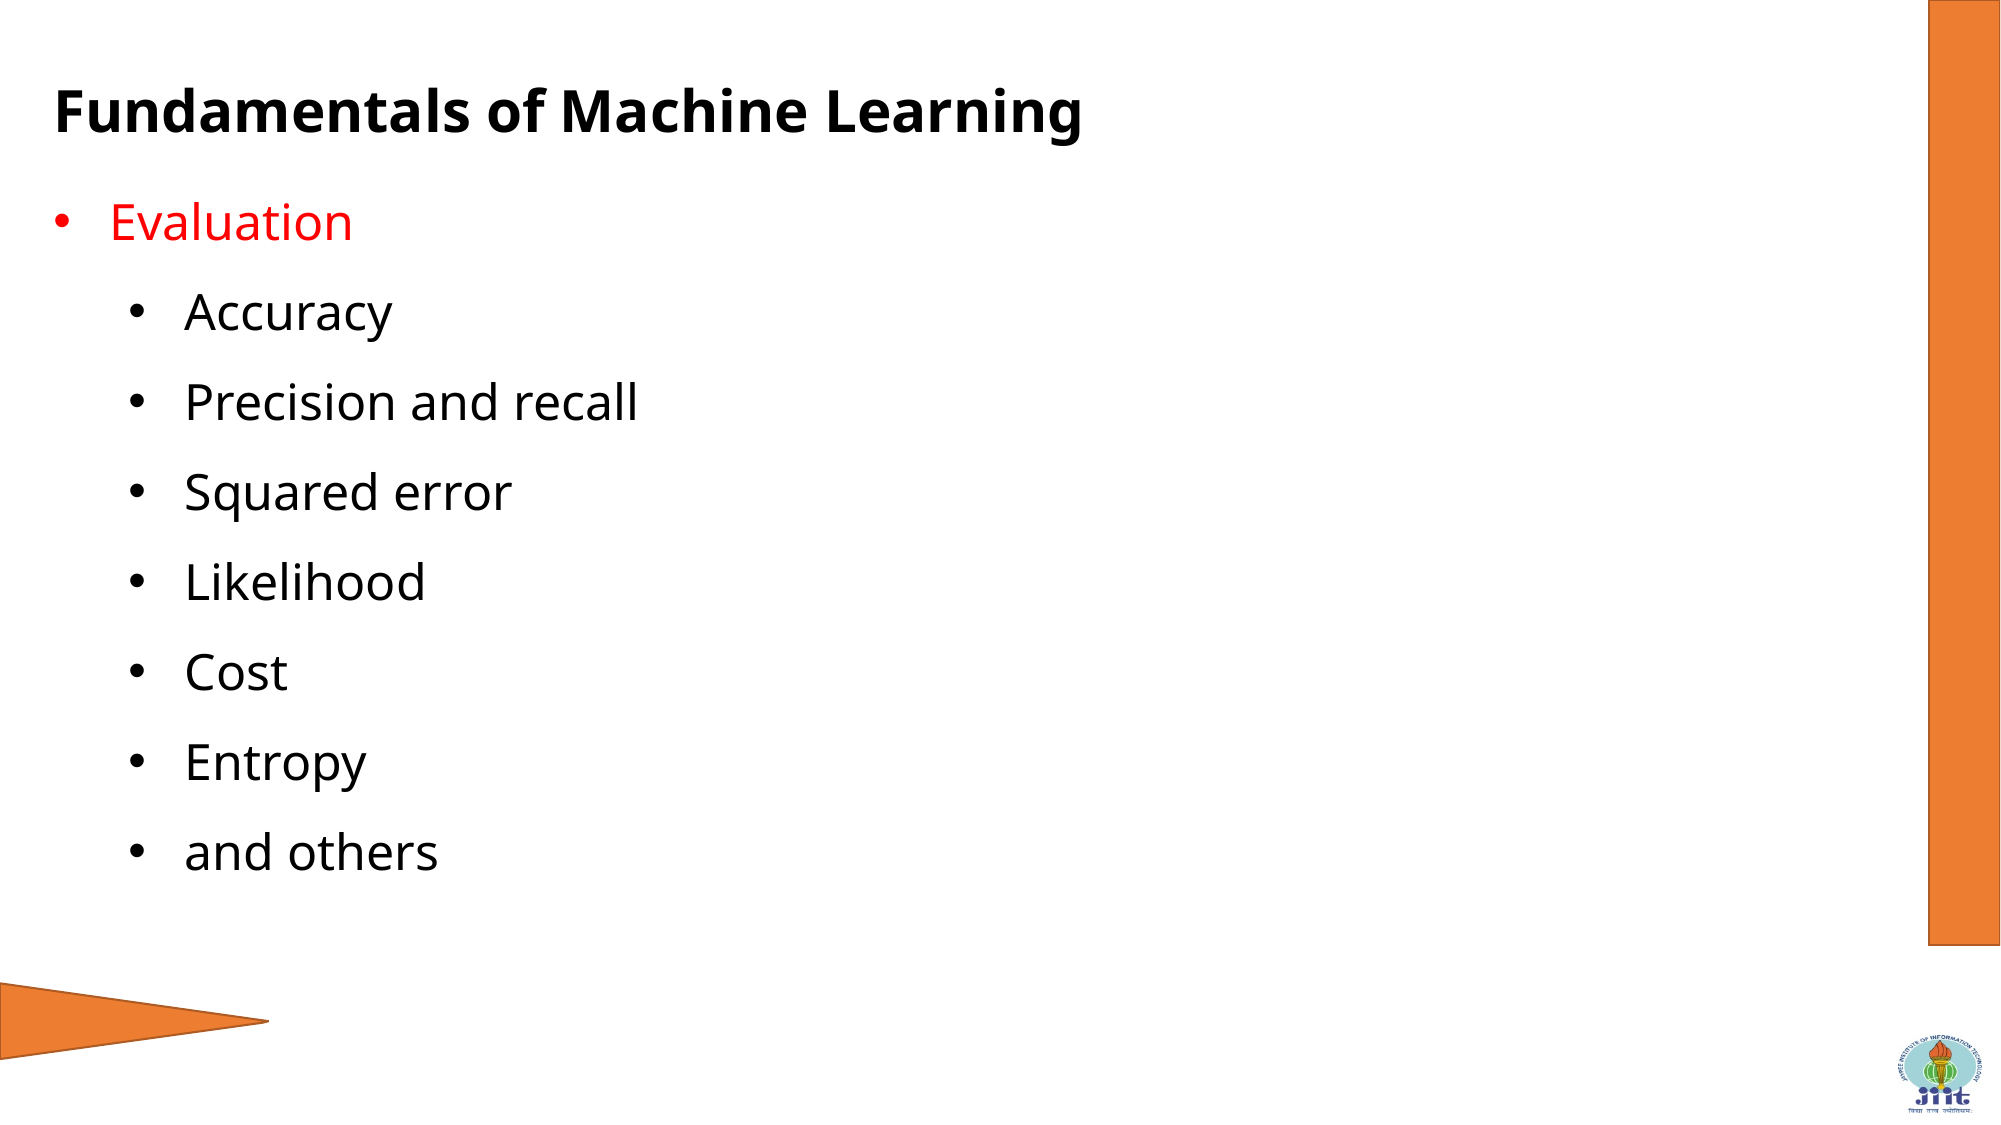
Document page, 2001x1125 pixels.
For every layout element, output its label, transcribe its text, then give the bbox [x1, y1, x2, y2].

text_box Evaluation Accuracy Precision and recall Squared error Likelihood Cost Entropy and others [38, 152, 1799, 888]
picture [1898, 1035, 1982, 1113]
text_box Fundamentals of Machine Learning [38, 67, 1236, 152]
